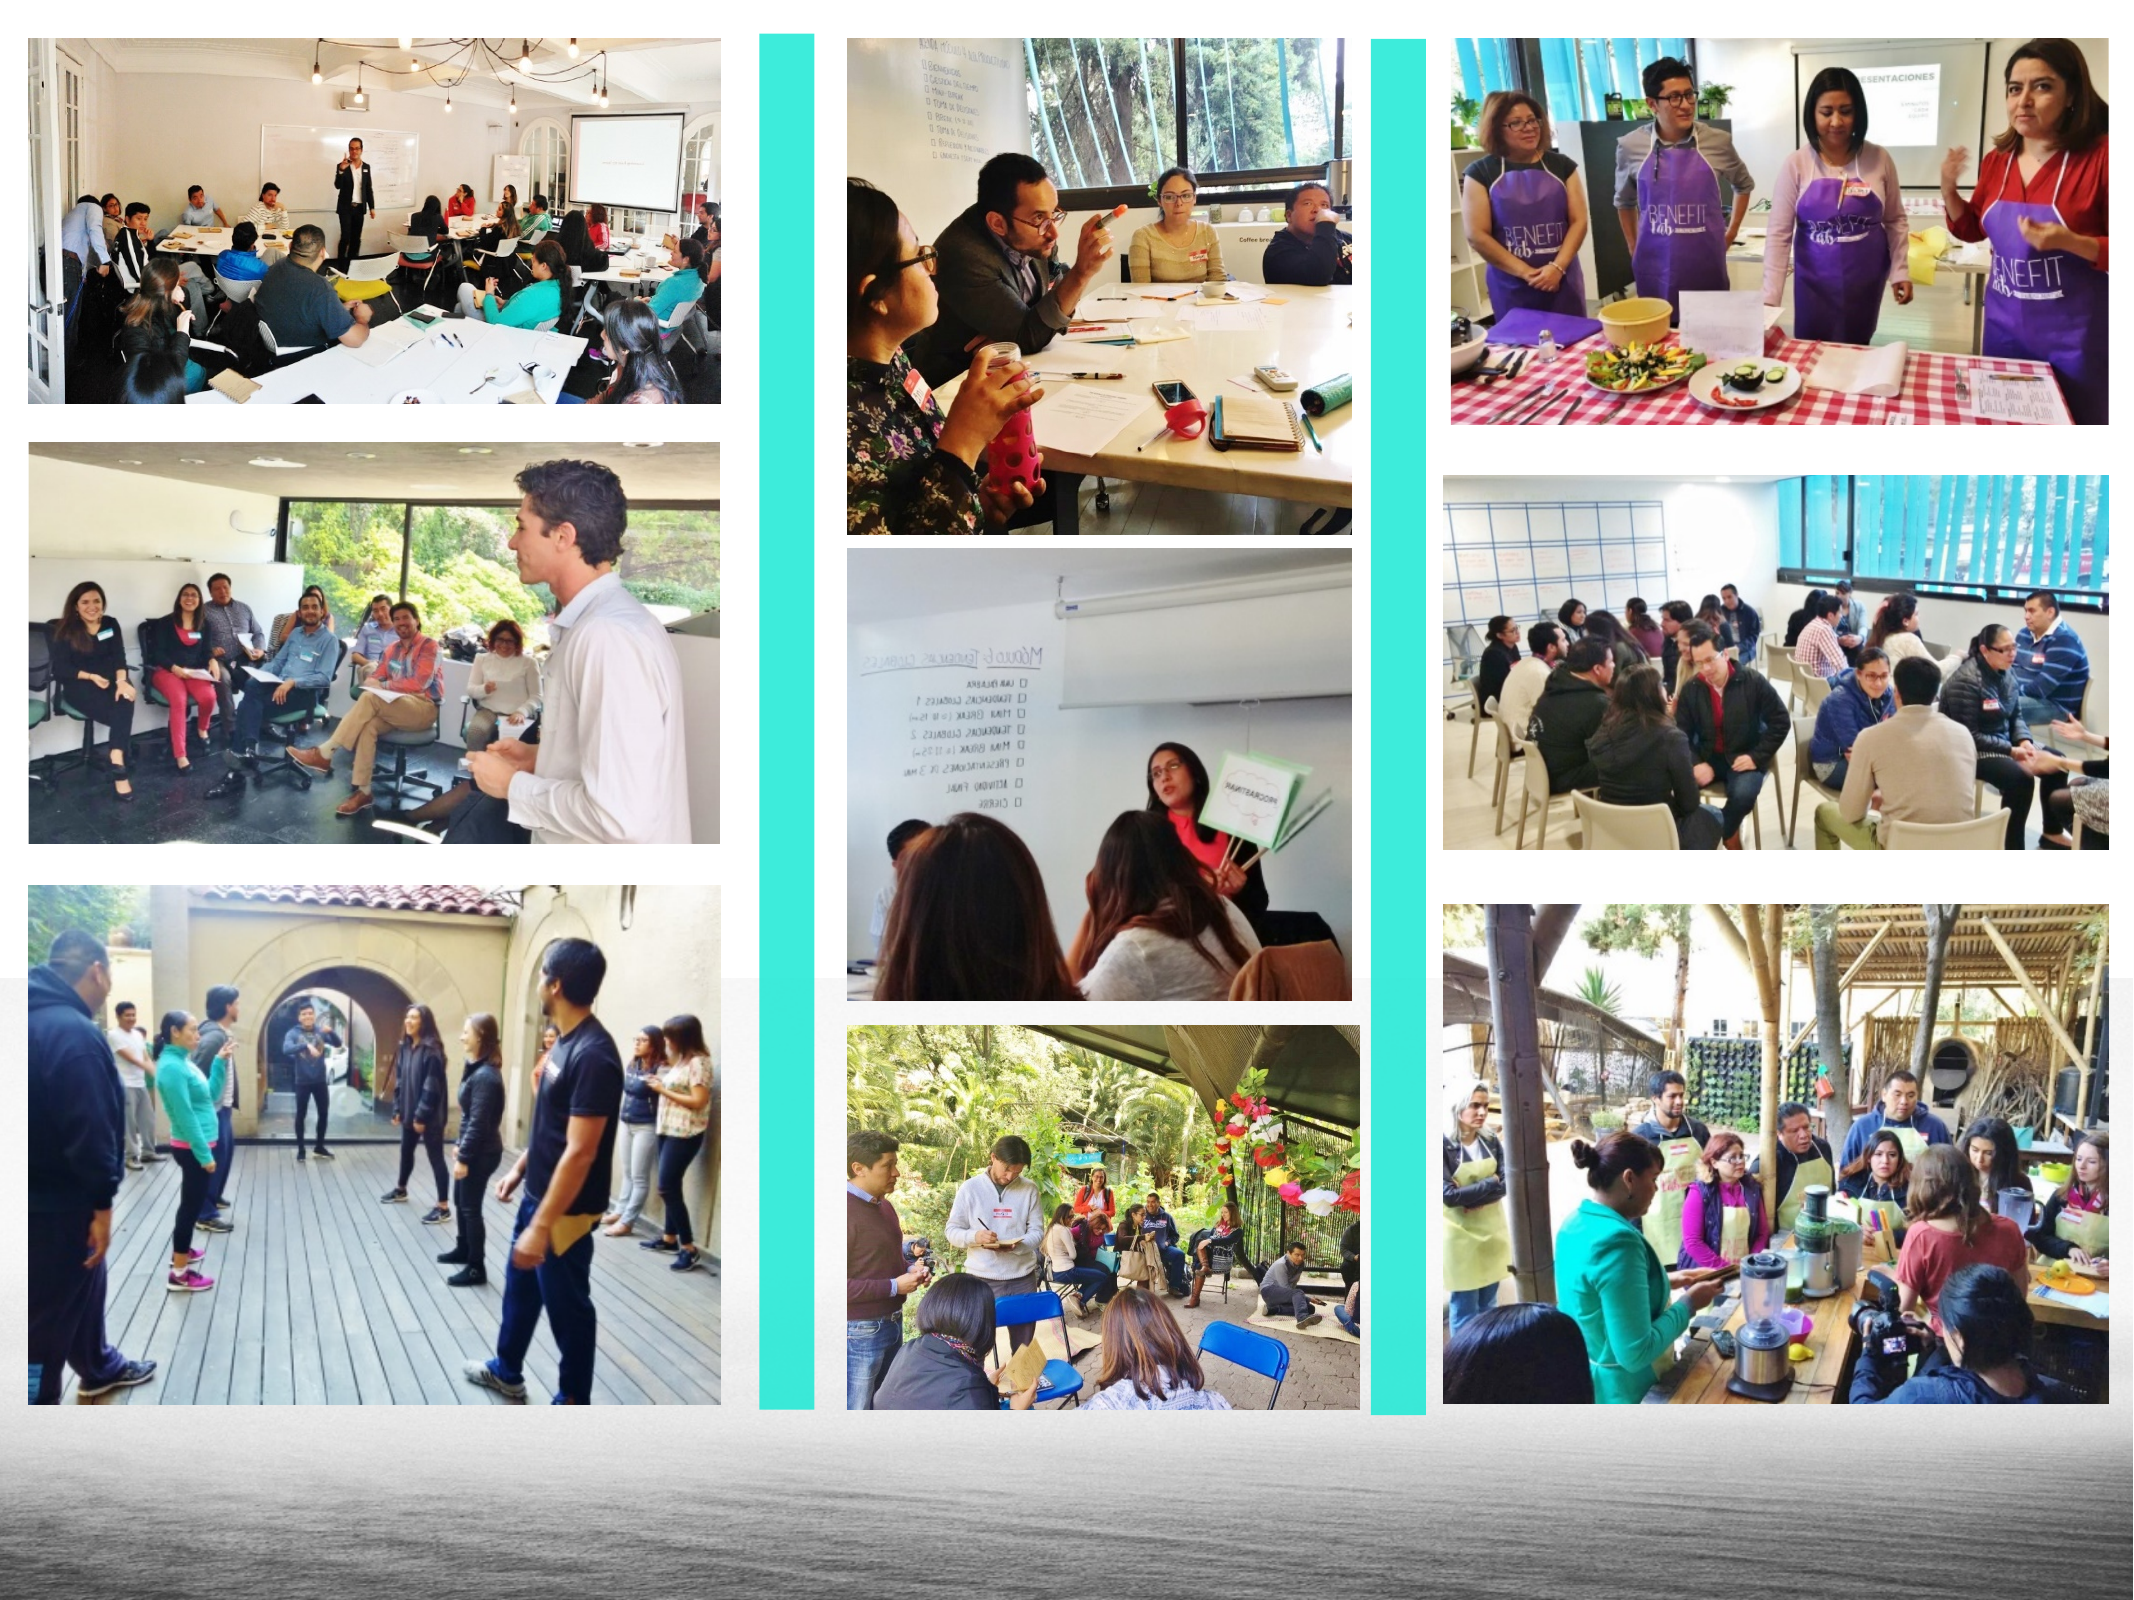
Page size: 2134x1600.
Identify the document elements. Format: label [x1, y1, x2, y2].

picture [1442, 475, 2109, 851]
text_box [1370, 38, 1426, 970]
picture [847, 38, 1352, 535]
picture [28, 38, 721, 404]
picture [1450, 38, 2109, 426]
picture [28, 442, 721, 844]
text_box [759, 33, 815, 970]
picture [0, 548, 2134, 1600]
